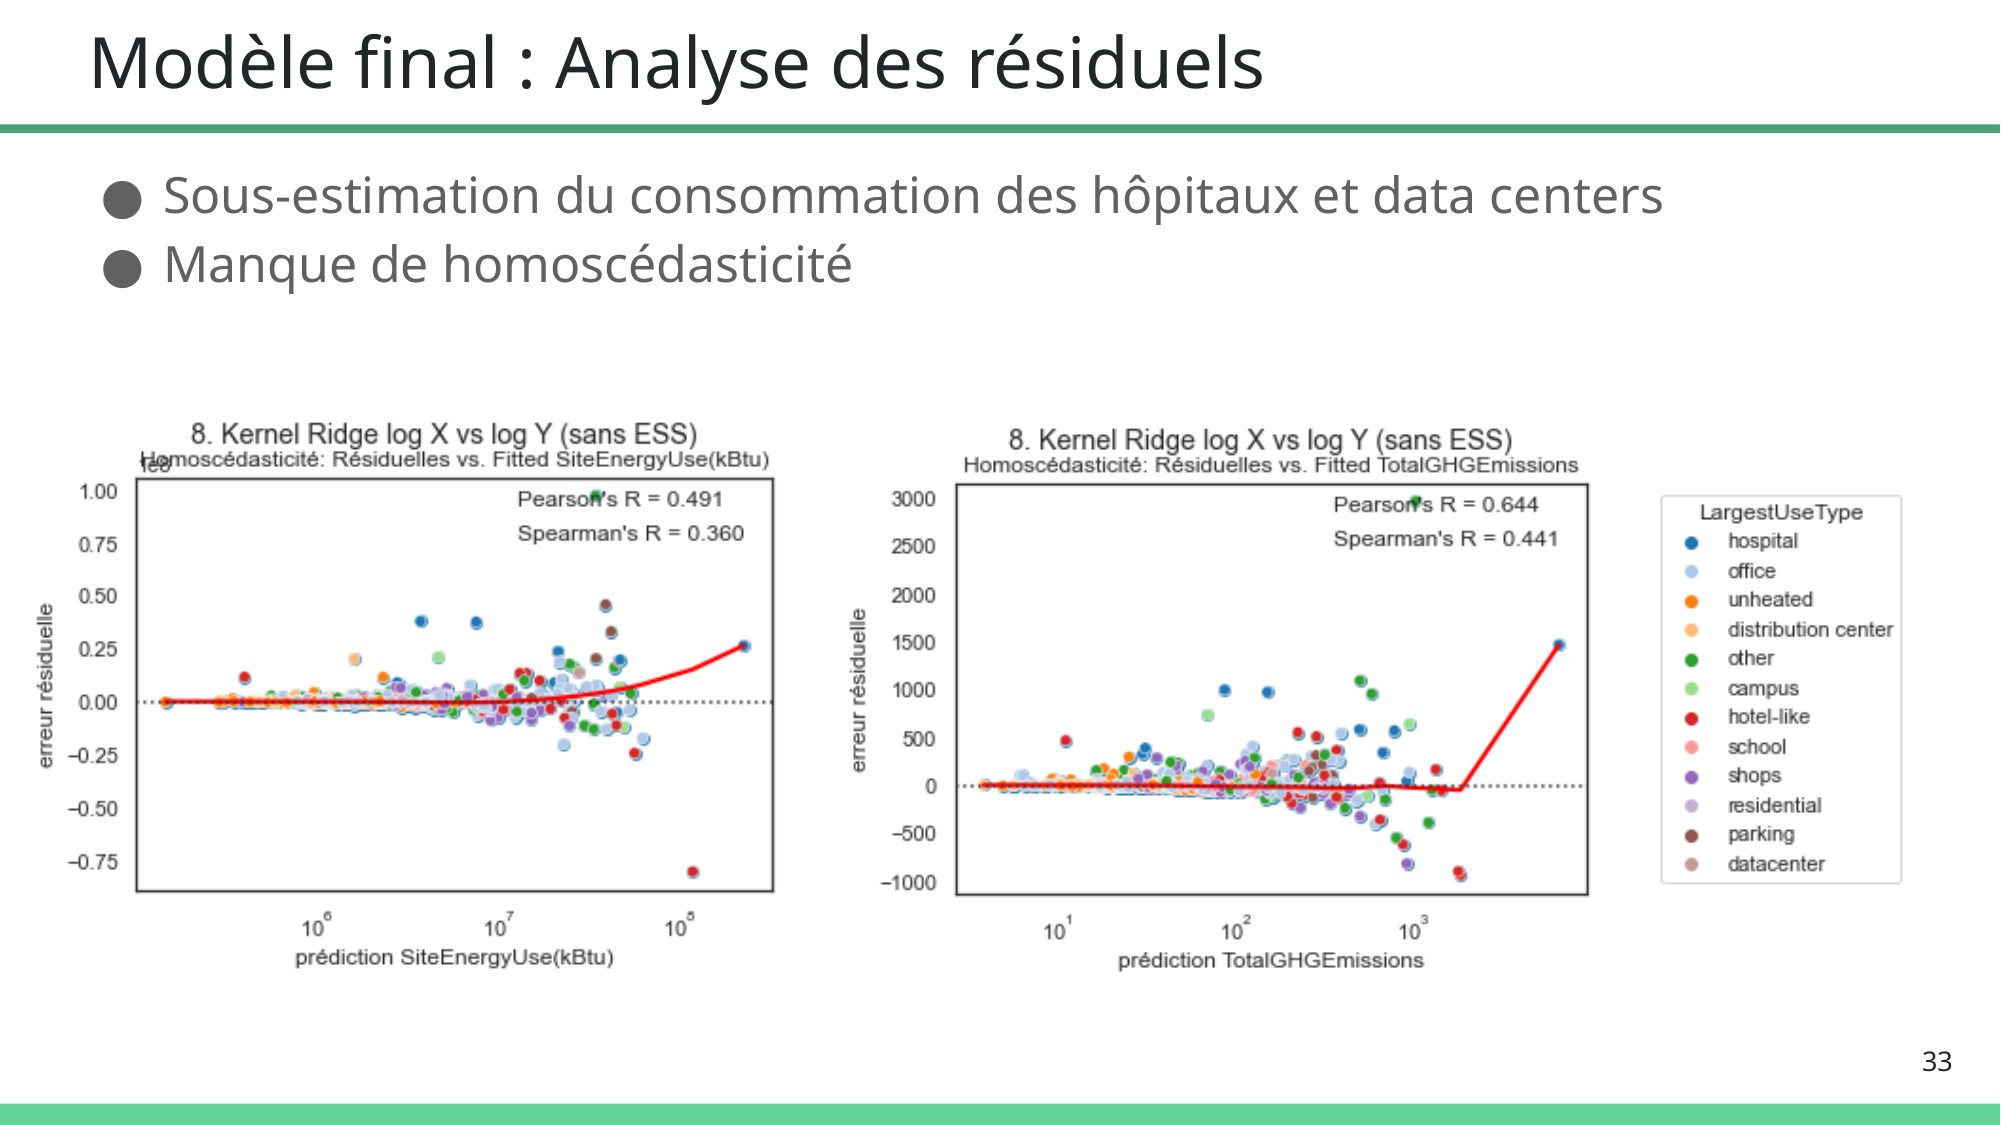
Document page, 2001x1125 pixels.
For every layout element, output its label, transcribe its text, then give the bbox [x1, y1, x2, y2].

title Modèle final : Analyse des résiduels [68, 0, 1932, 123]
picture [26, 410, 1914, 986]
list Sous-estimation du consommation des hôpitaux et data centers Manque de homoscédasticité [68, 134, 1932, 1087]
slide_number 33 [1853, 1019, 1974, 1106]
